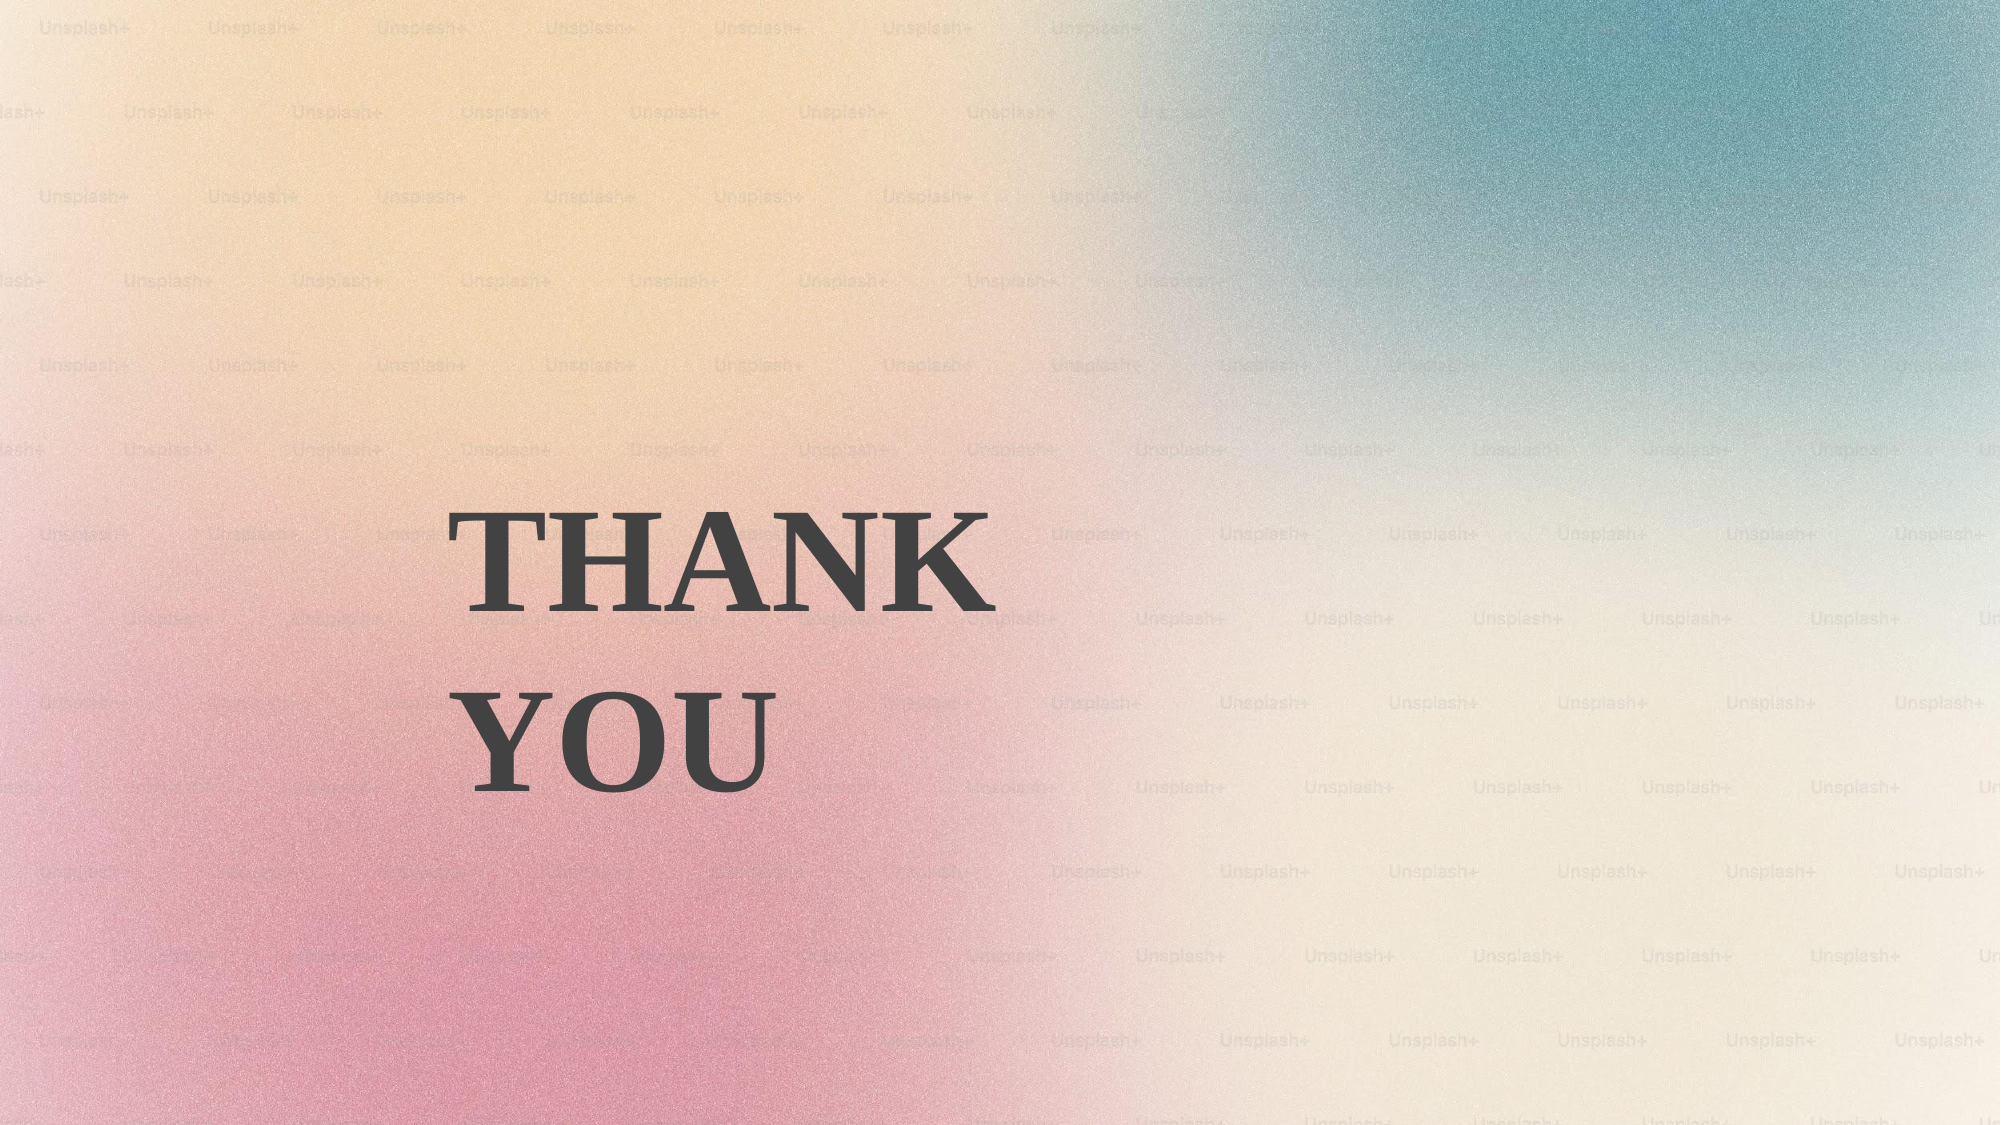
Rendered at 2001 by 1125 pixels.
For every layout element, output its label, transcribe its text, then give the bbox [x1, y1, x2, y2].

title THANK YOU [445, 459, 1320, 822]
picture [0, 0, 2000, 1125]
